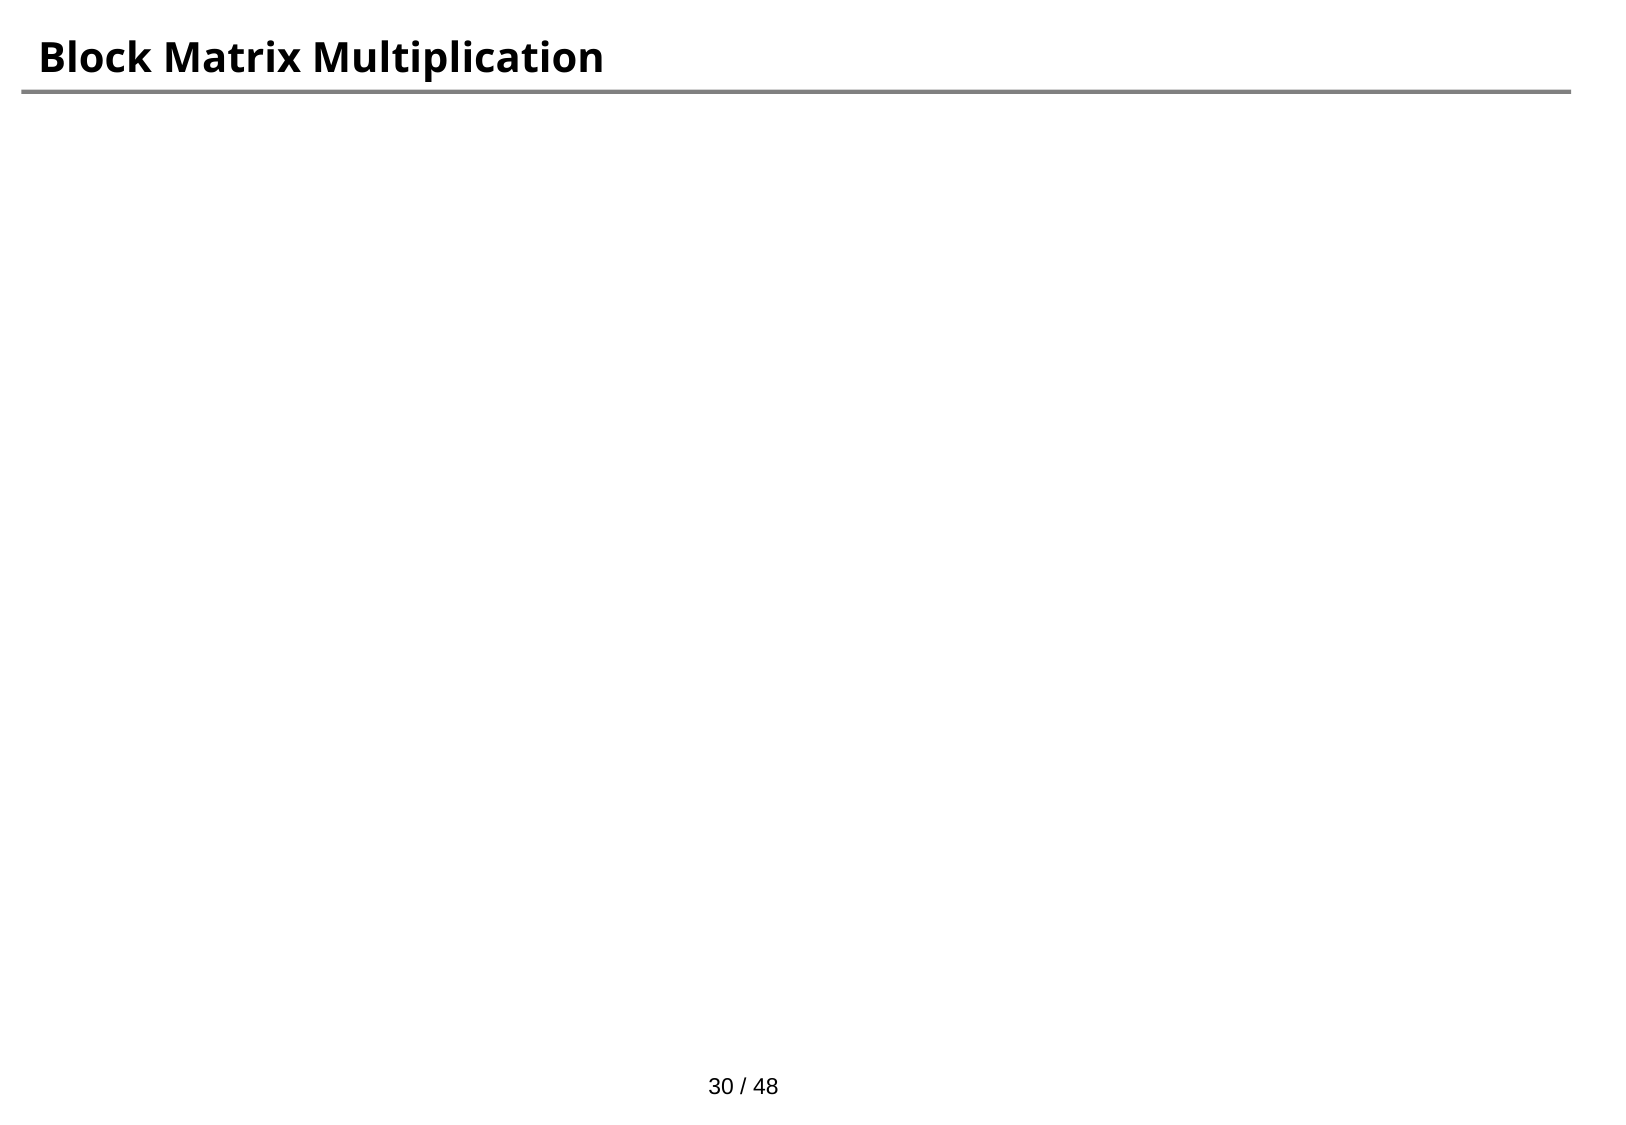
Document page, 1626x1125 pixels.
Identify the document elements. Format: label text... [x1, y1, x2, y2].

title Block Matrix Multiplication [22, 21, 1179, 91]
